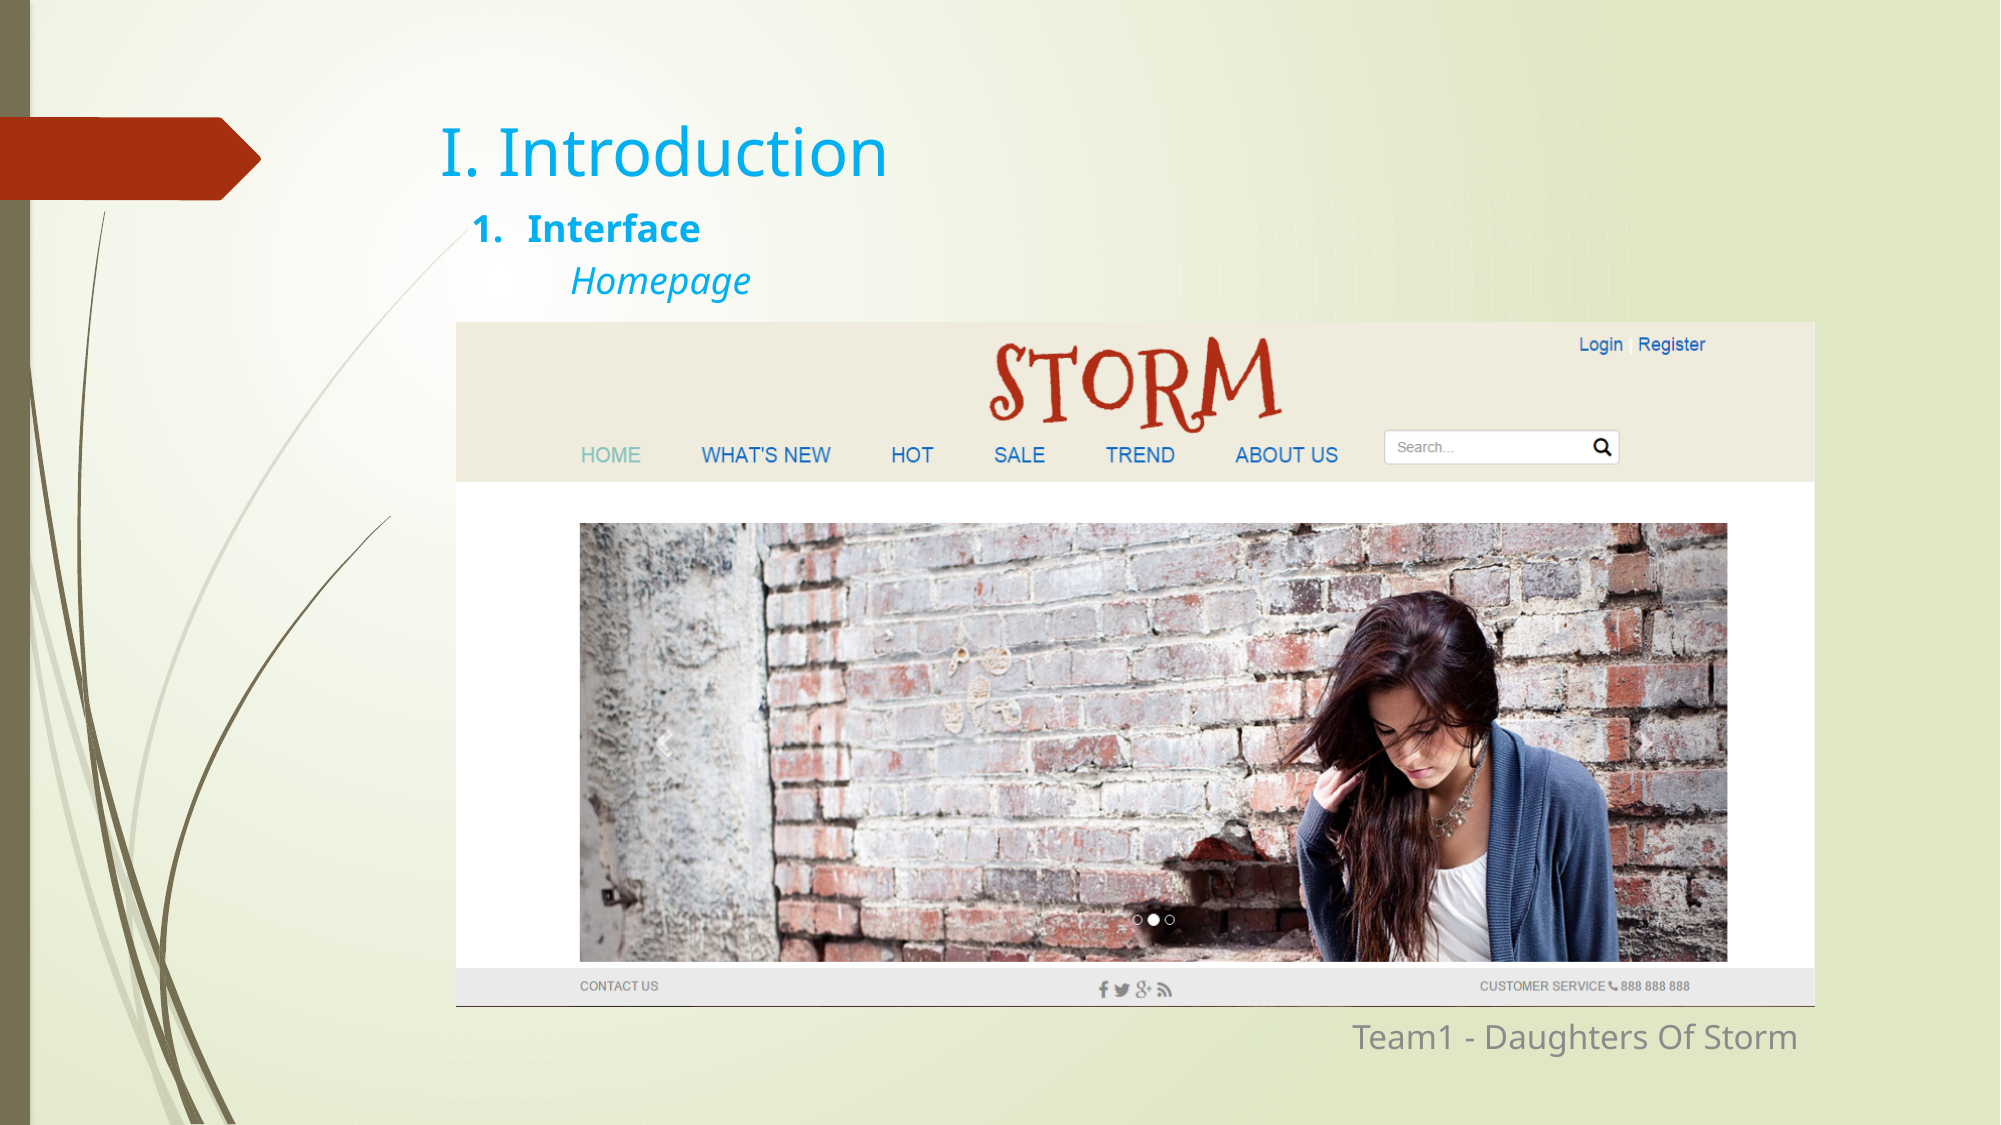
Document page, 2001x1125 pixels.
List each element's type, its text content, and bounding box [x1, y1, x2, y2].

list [456, 321, 1815, 1007]
title I. Introduction [425, 102, 1888, 199]
text_box Interface [456, 198, 934, 258]
text_box Homepage [555, 249, 934, 321]
footer Team1 - Daughters Of Storm [424, 1006, 1815, 1067]
